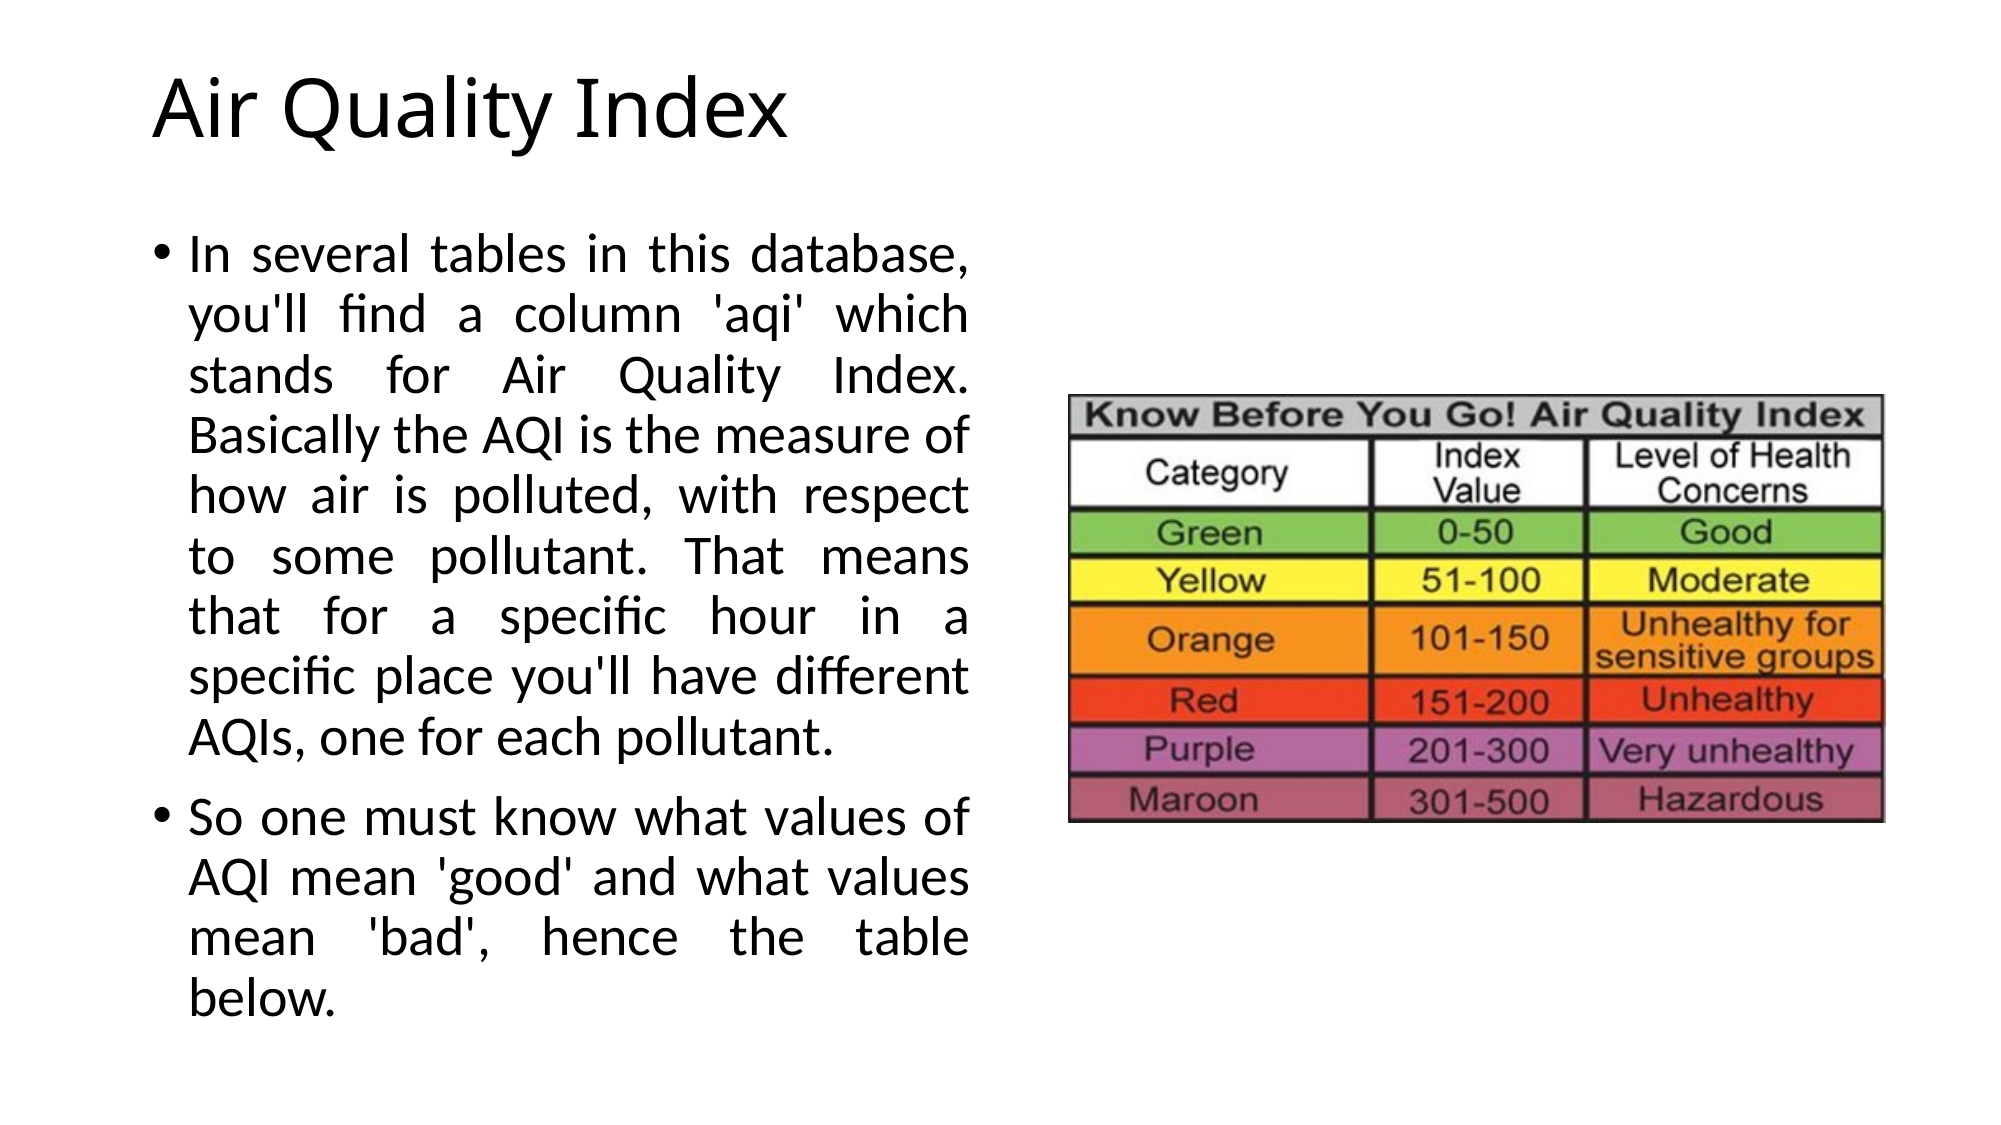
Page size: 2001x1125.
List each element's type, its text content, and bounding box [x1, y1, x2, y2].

picture [1068, 394, 1886, 823]
title Air Quality Index [137, 59, 1863, 164]
list In several tables in this database, you'll find a column 'aqi' which stands for Air Quality Index. Basically the AQI is the measure of how air is polluted, with respect to some pollutant. That means that for a specific hour in a specific place you'll have different AQIs, one for each pollutant. So one must know what values of AQI mean 'good' and what values mean 'bad', hence the table below. [137, 216, 986, 1080]
